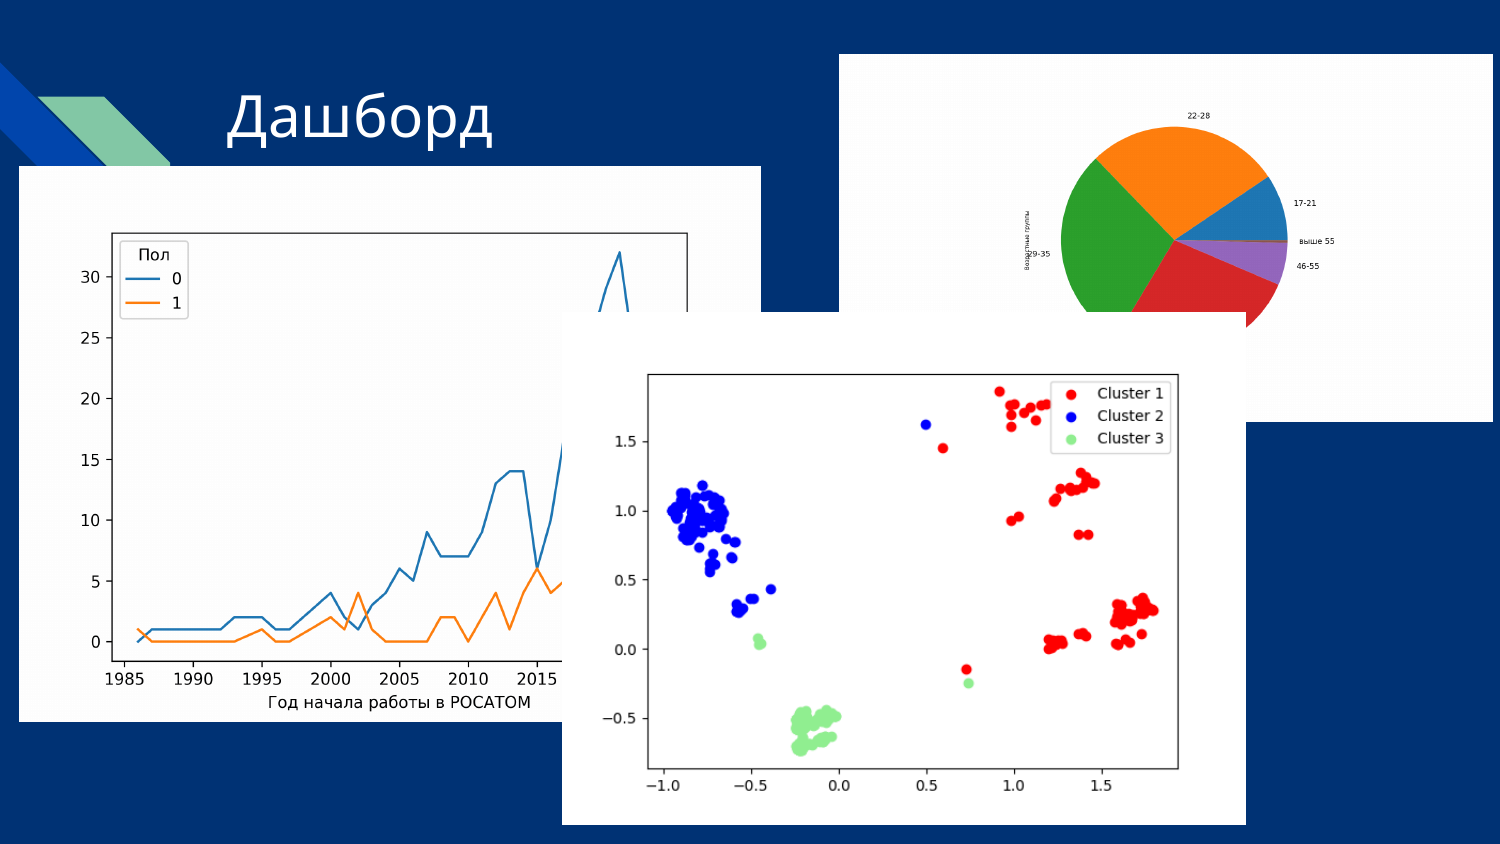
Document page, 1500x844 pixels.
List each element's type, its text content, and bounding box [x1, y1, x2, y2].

picture [19, 54, 1493, 826]
title Дашборд [212, 64, 834, 215]
